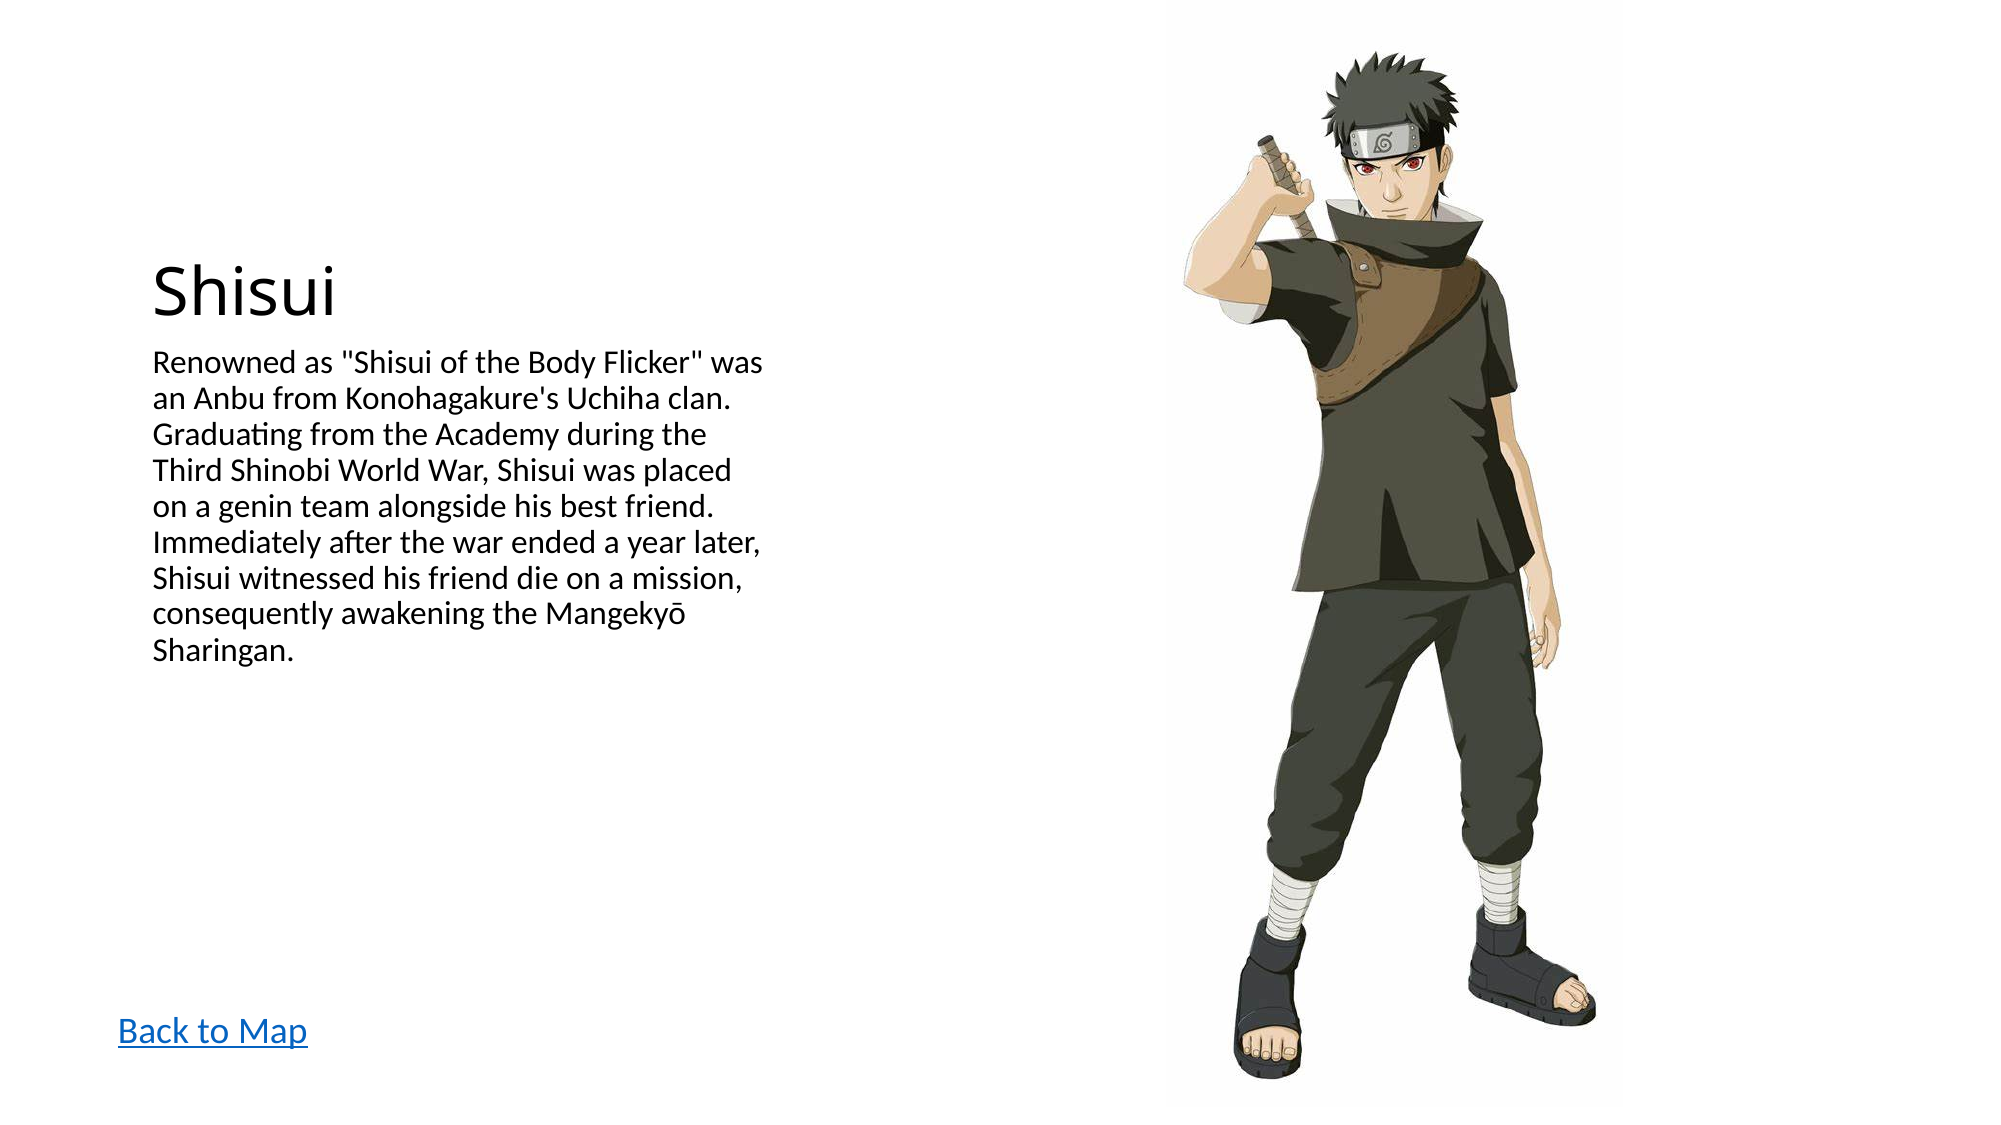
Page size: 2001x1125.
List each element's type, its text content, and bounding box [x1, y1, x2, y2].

list Renowned as "Shisui of the Body Flicker" was an Anbu from Konohagakure's Uchiha clan. Graduating from the Academy during the Third Shinobi World War, Shisui was placed on a genin team alongside his best friend. Immediately after the war ended a year later, Shisui witnessed his friend die on a mission, consequently awakening the Mangekyō Sharingan. [137, 337, 783, 963]
title Shisui [137, 75, 783, 337]
text_box Back to Map [103, 998, 472, 1059]
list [1166, 0, 1623, 1108]
